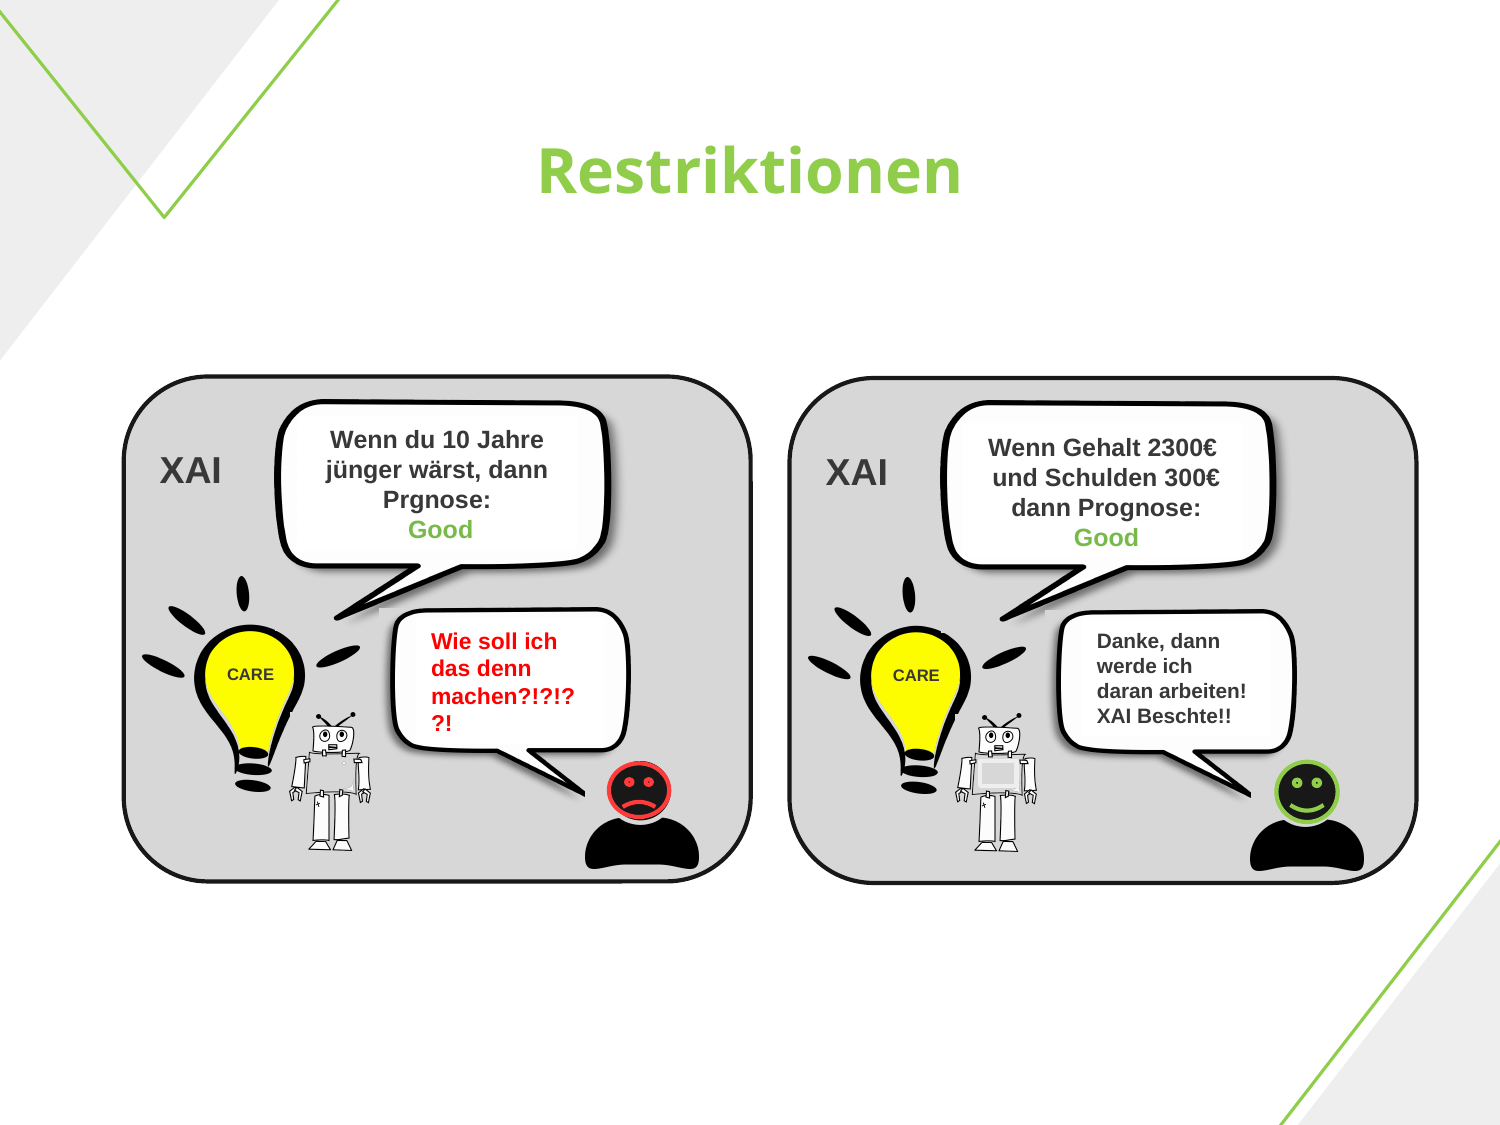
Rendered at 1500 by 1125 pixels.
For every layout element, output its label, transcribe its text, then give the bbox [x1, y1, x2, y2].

text_box XAI [145, 438, 249, 499]
picture [142, 399, 699, 870]
text_box CARE [1032, 657, 1039, 693]
text_box [121, 374, 753, 884]
text_box XAI [810, 440, 915, 501]
text_box CARE [365, 656, 373, 691]
title Restriktionen [146, 116, 1354, 232]
picture [807, 400, 1365, 871]
text_box [787, 375, 1419, 886]
